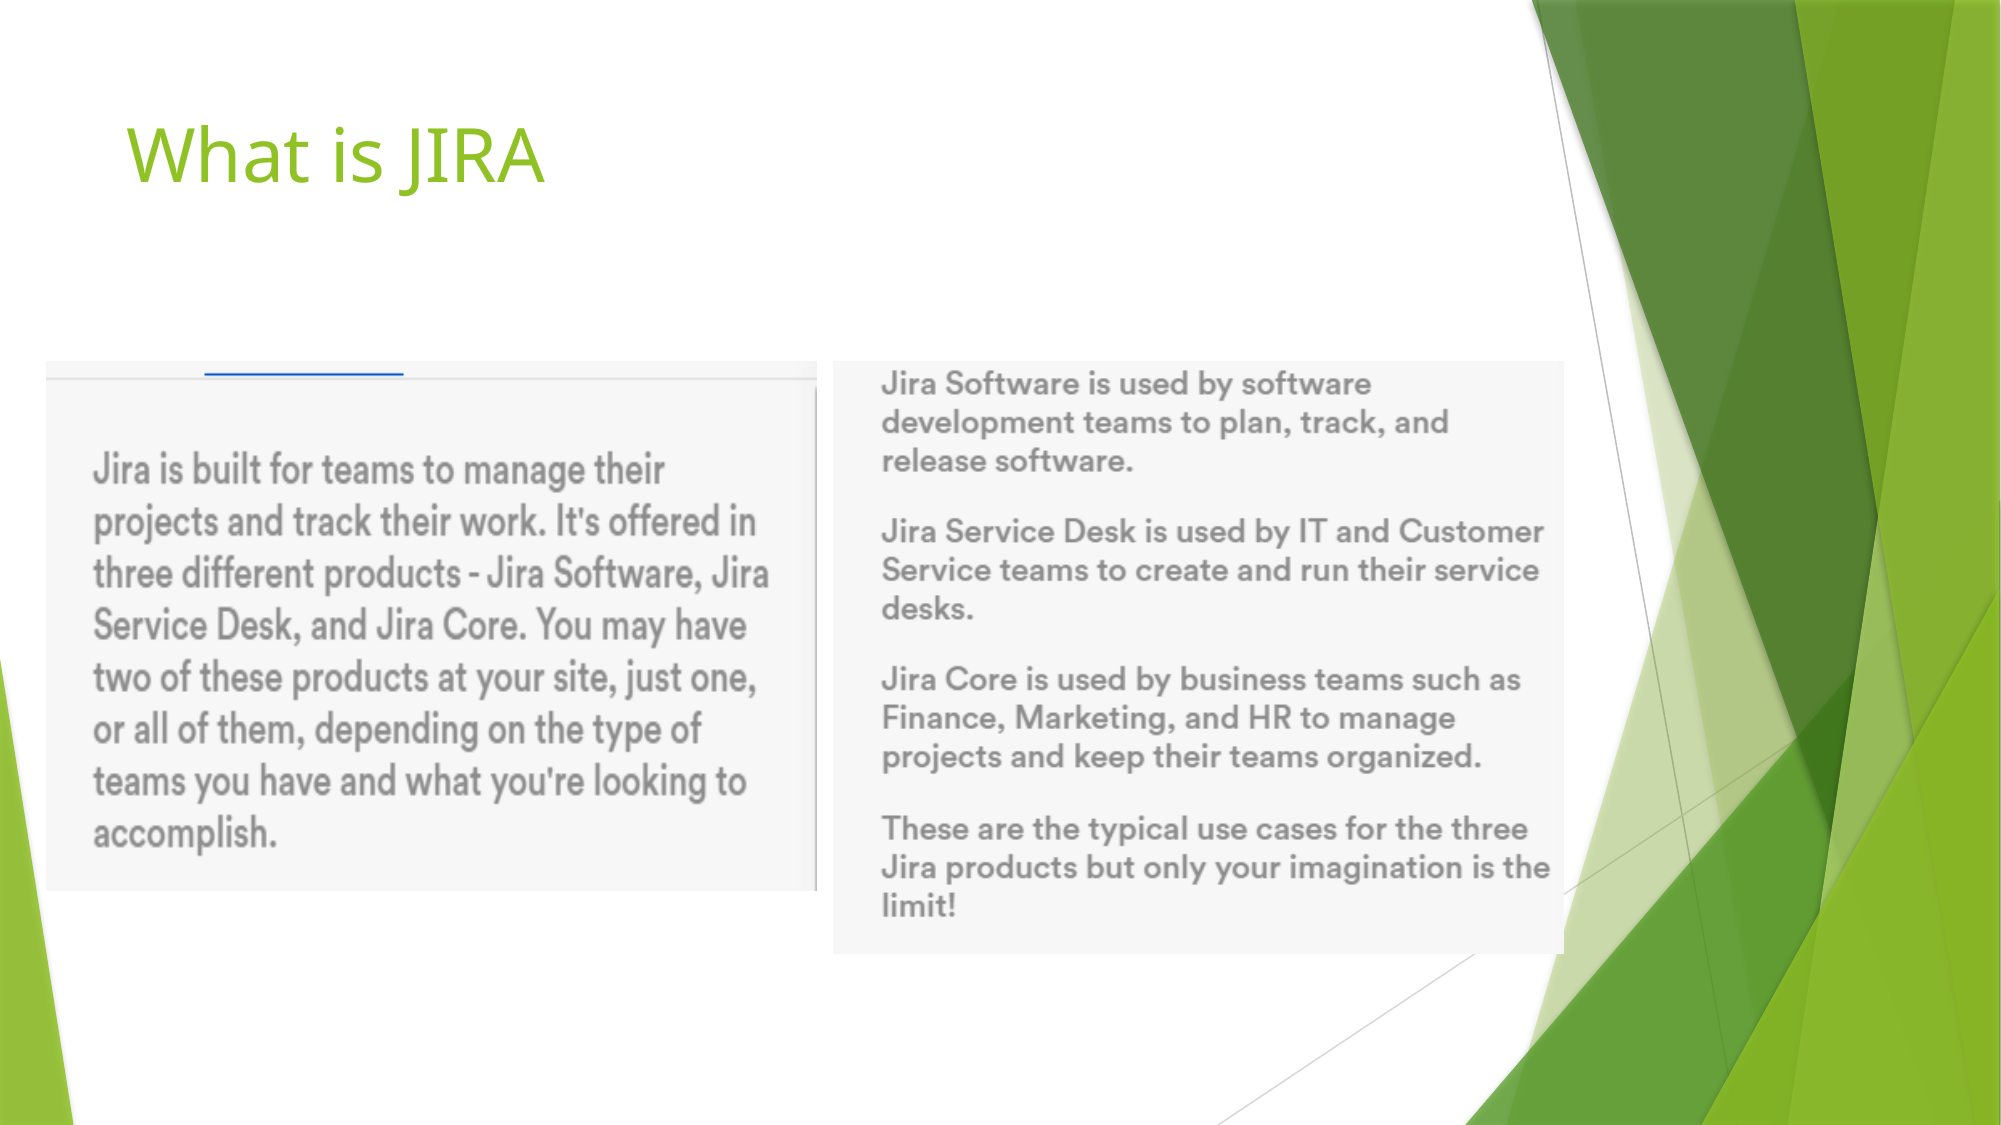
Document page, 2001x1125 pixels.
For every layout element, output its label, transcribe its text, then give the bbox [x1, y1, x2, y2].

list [46, 361, 817, 891]
title What is JIRA [111, 99, 1522, 317]
picture [833, 361, 1564, 954]
